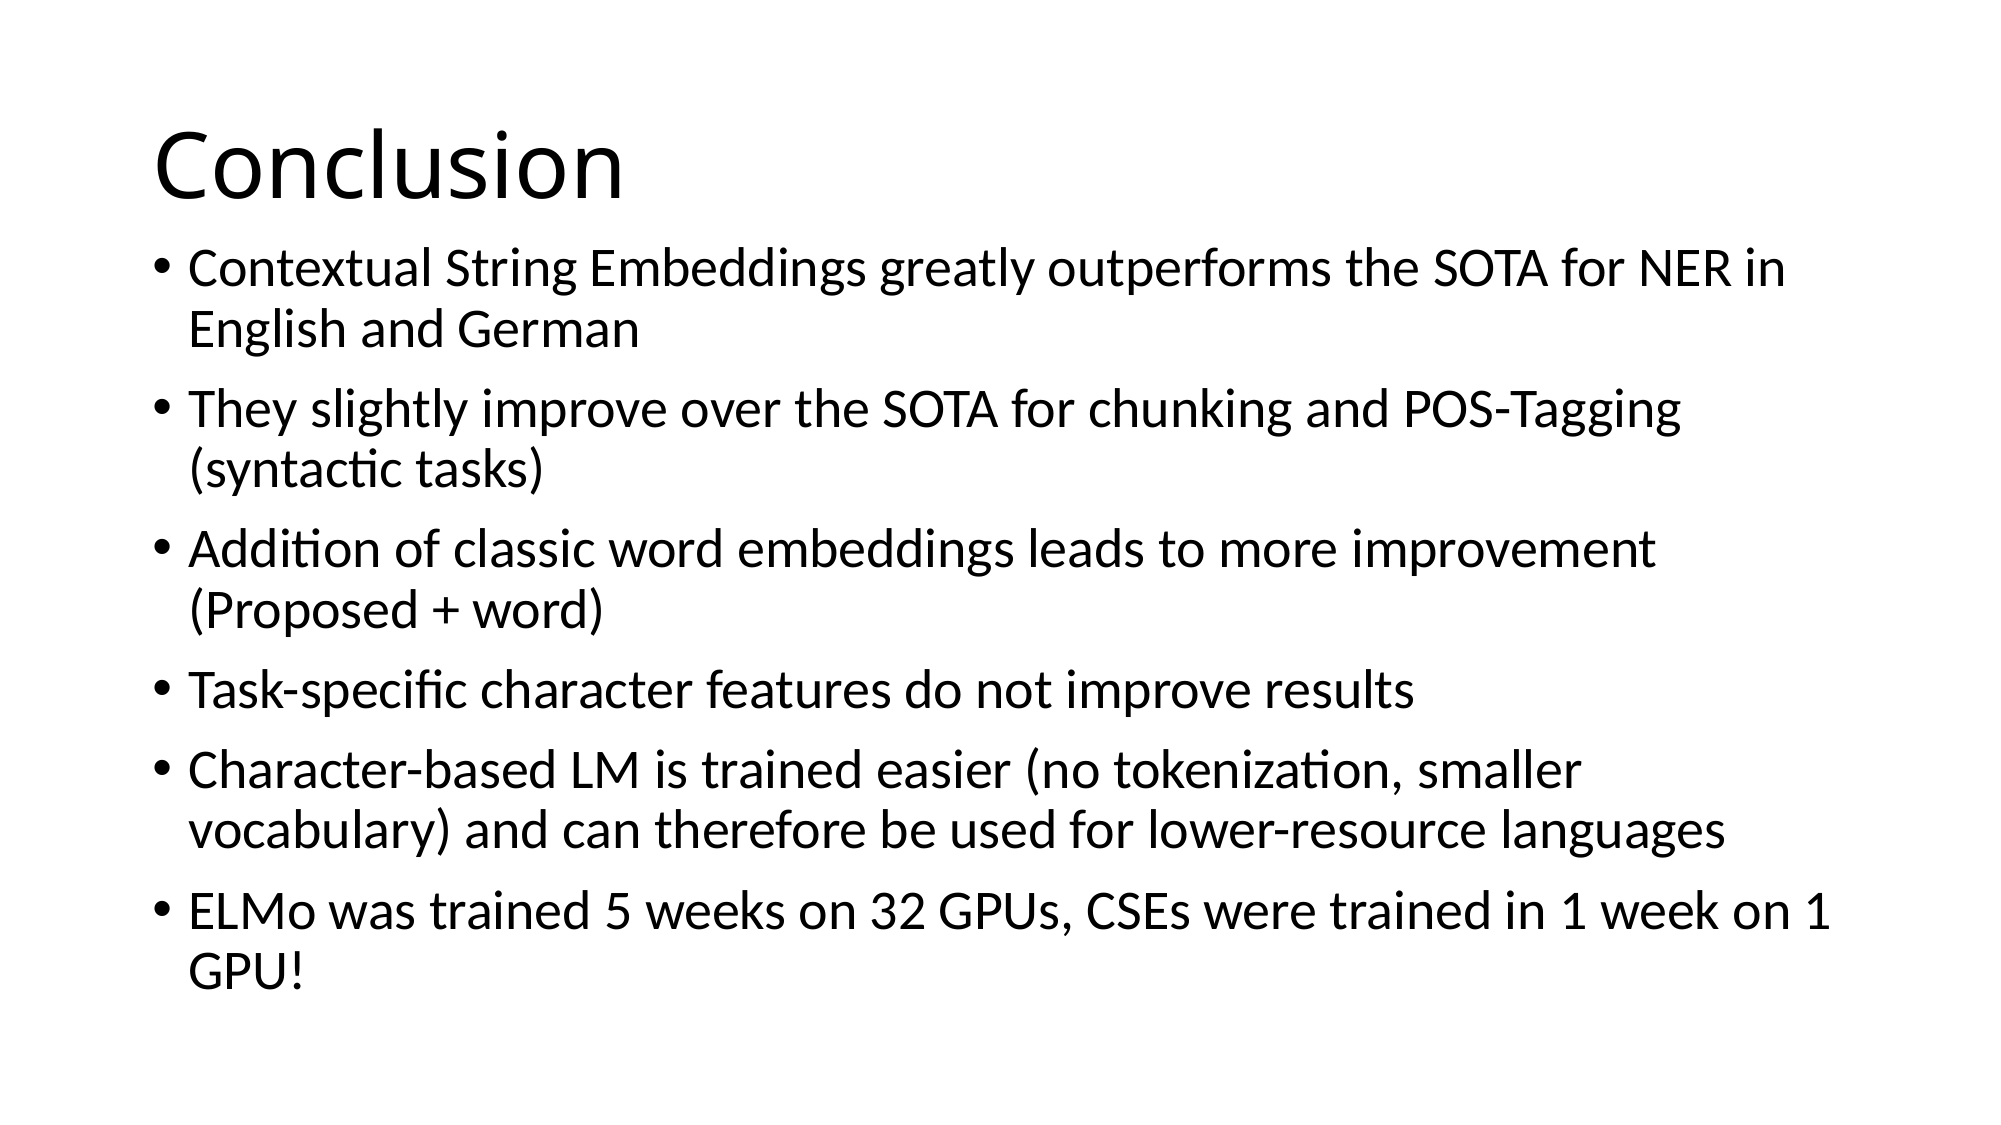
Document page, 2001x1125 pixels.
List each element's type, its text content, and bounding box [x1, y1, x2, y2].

title Conclusion [137, 59, 1863, 231]
list Contextual String Embeddings greatly outperforms the SOTA for NER in English and German They slightly improve over the SOTA for chunking and POS-Tagging (syntactic tasks) Addition of classic word embeddings leads to more improvement (Proposed + word) Task-specific character features do not improve results Character-based LM is trained easier (no tokenization, smaller vocabulary) and can therefore be used for lower-resource languages ELMo was trained 5 weeks on 32 GPUs, CSEs were trained in 1 week on 1 GPU! [137, 231, 1863, 1014]
